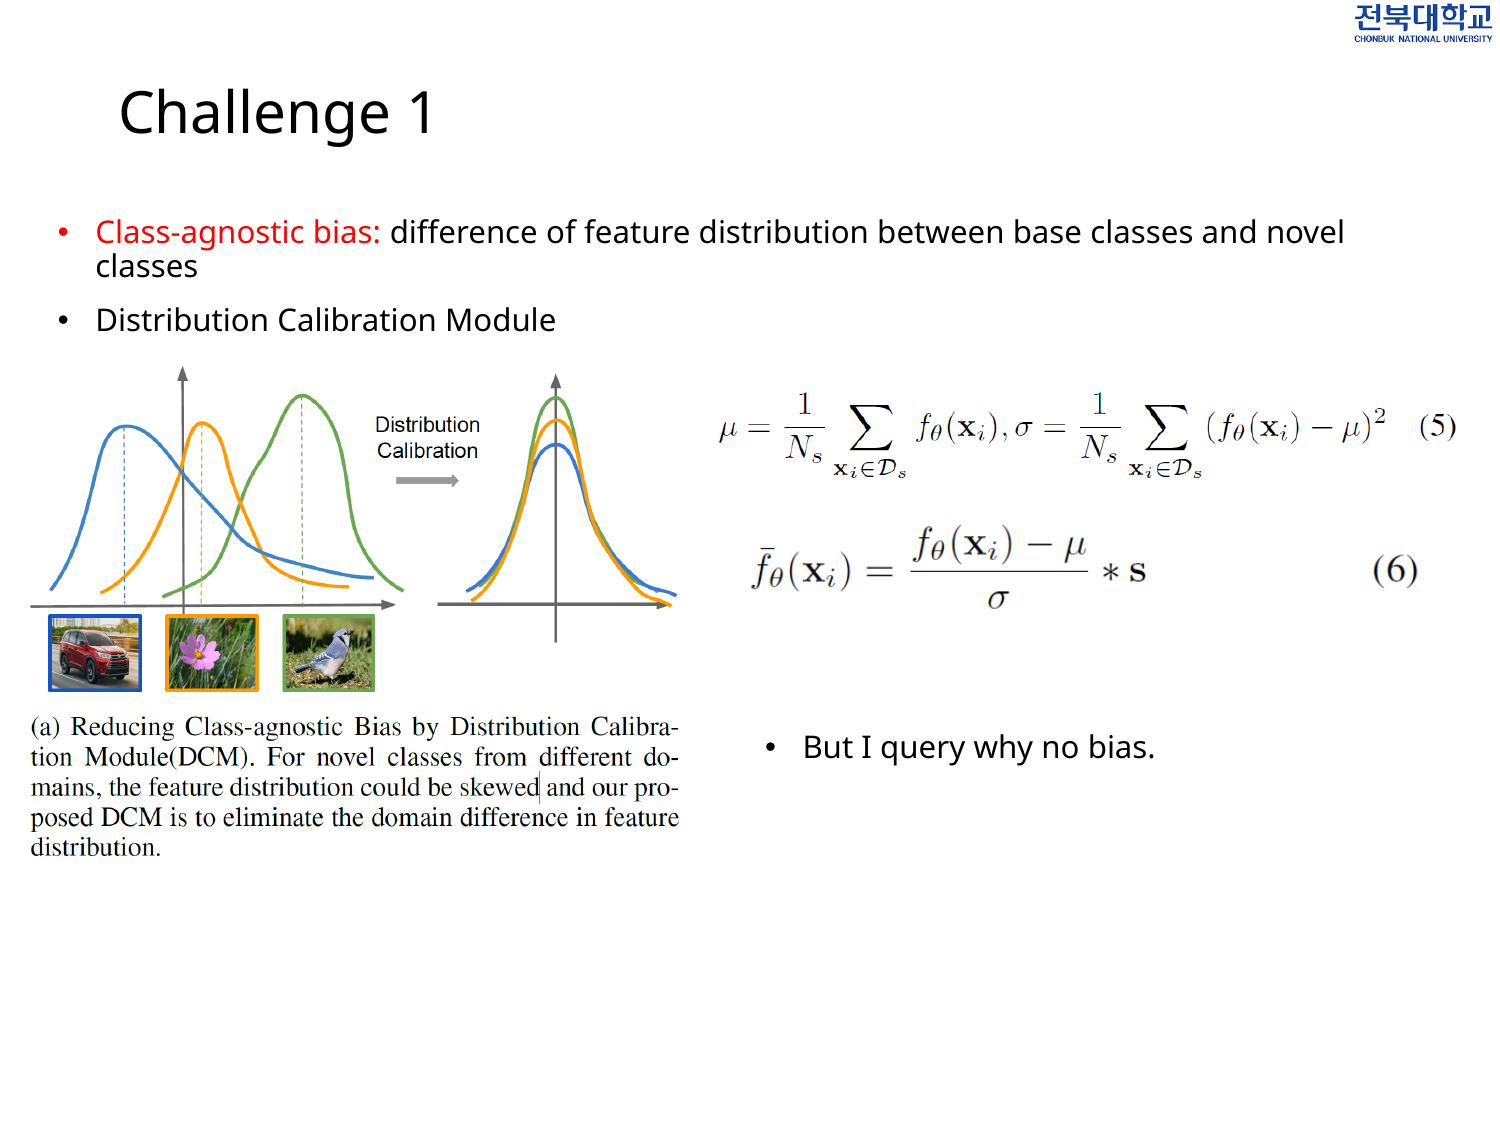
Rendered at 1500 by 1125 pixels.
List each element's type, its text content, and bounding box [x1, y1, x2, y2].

text_box But I query why no bias. [749, 724, 1297, 903]
title Challenge 1 [103, 59, 1397, 170]
picture [704, 378, 1465, 495]
picture [704, 508, 1440, 625]
list Class-agnostic bias: difference of feature distribution between base classes and novel classes Distribution Calibration Module [42, 209, 1458, 920]
picture [16, 347, 696, 869]
picture [1346, 0, 1500, 46]
